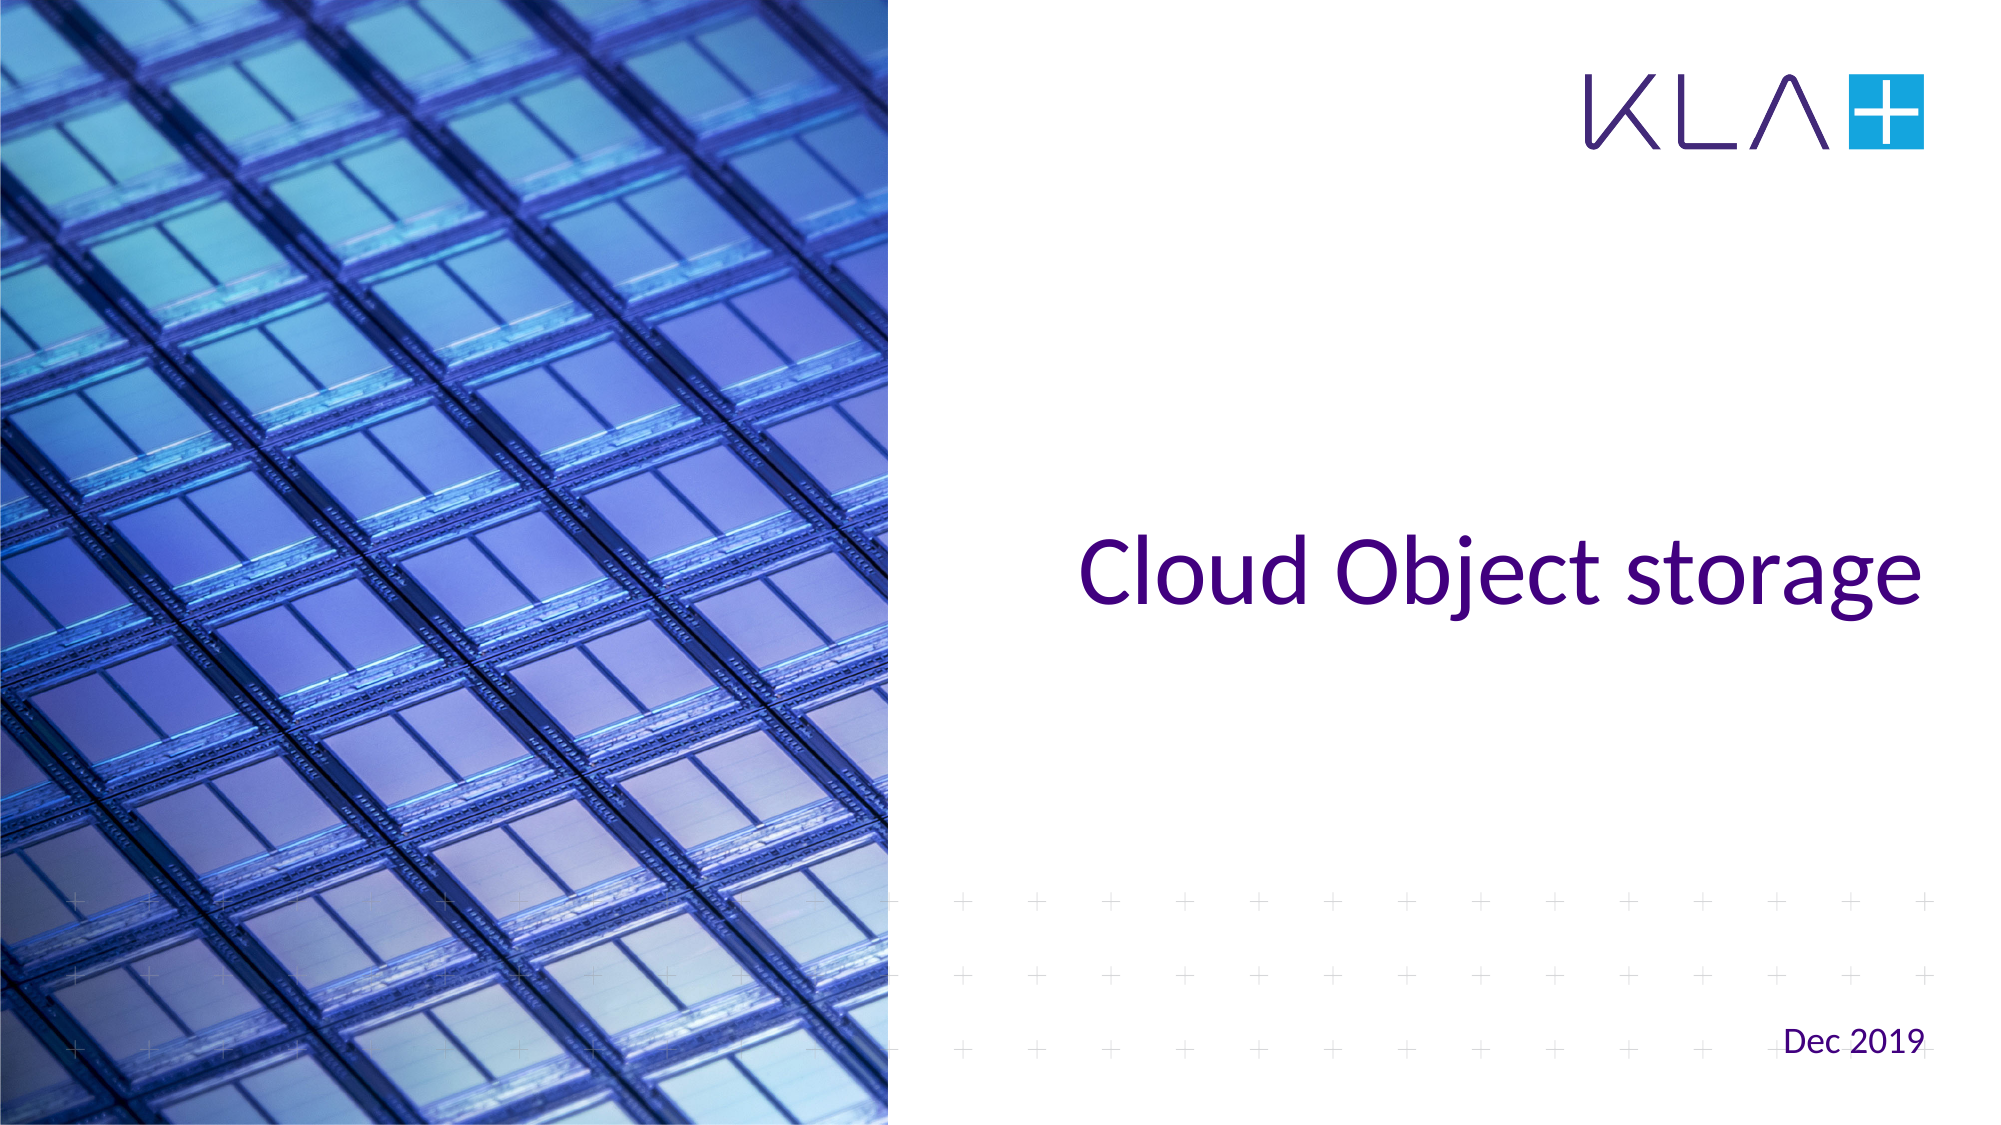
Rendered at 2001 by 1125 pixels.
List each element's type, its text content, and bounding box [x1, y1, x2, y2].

list Dec 2019 [1417, 1008, 1941, 1069]
title Cloud Object storage [888, 509, 1941, 634]
picture [0, 0, 888, 1125]
picture [1585, 74, 1924, 150]
